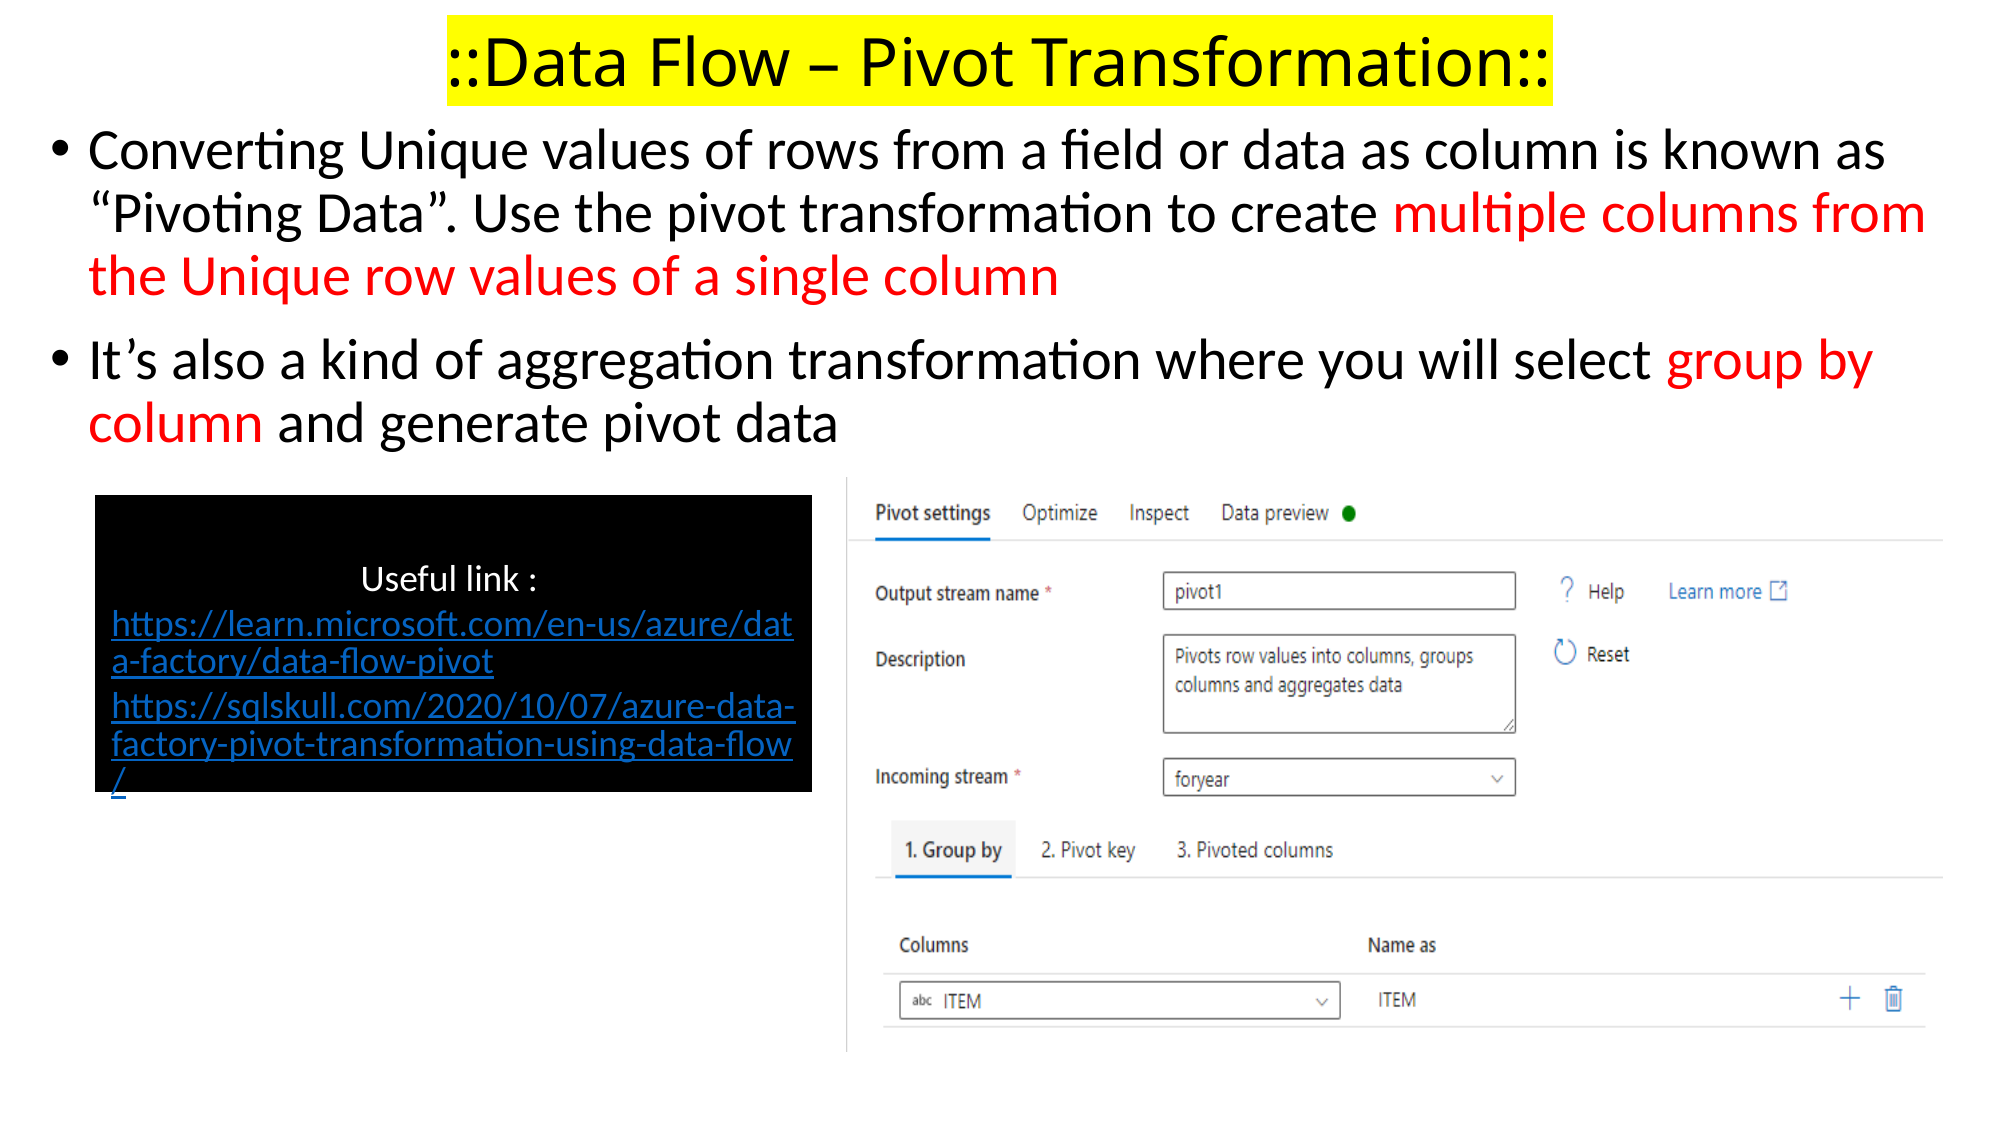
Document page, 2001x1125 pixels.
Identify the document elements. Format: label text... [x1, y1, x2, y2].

title ::Data Flow – Pivot Transformation:: [137, 18, 1863, 111]
list Converting Unique values of rows from a field or data as column is known as “Pivoting Data”. Use the pivot transformation to create multiple columns from the Unique row values of a single column It’s also a kind of aggregation transformation where you will select group by column and generate pivot data [35, 111, 1943, 1074]
text_box Useful link : https://learn.microsoft.com/en-us/azure/data-factory/data-flow-pivot https://sqlskull.com/2020/10/07/azure-data-factory-pivot-transformation-using-data-flow/ [95, 495, 812, 792]
picture [846, 477, 1943, 1052]
